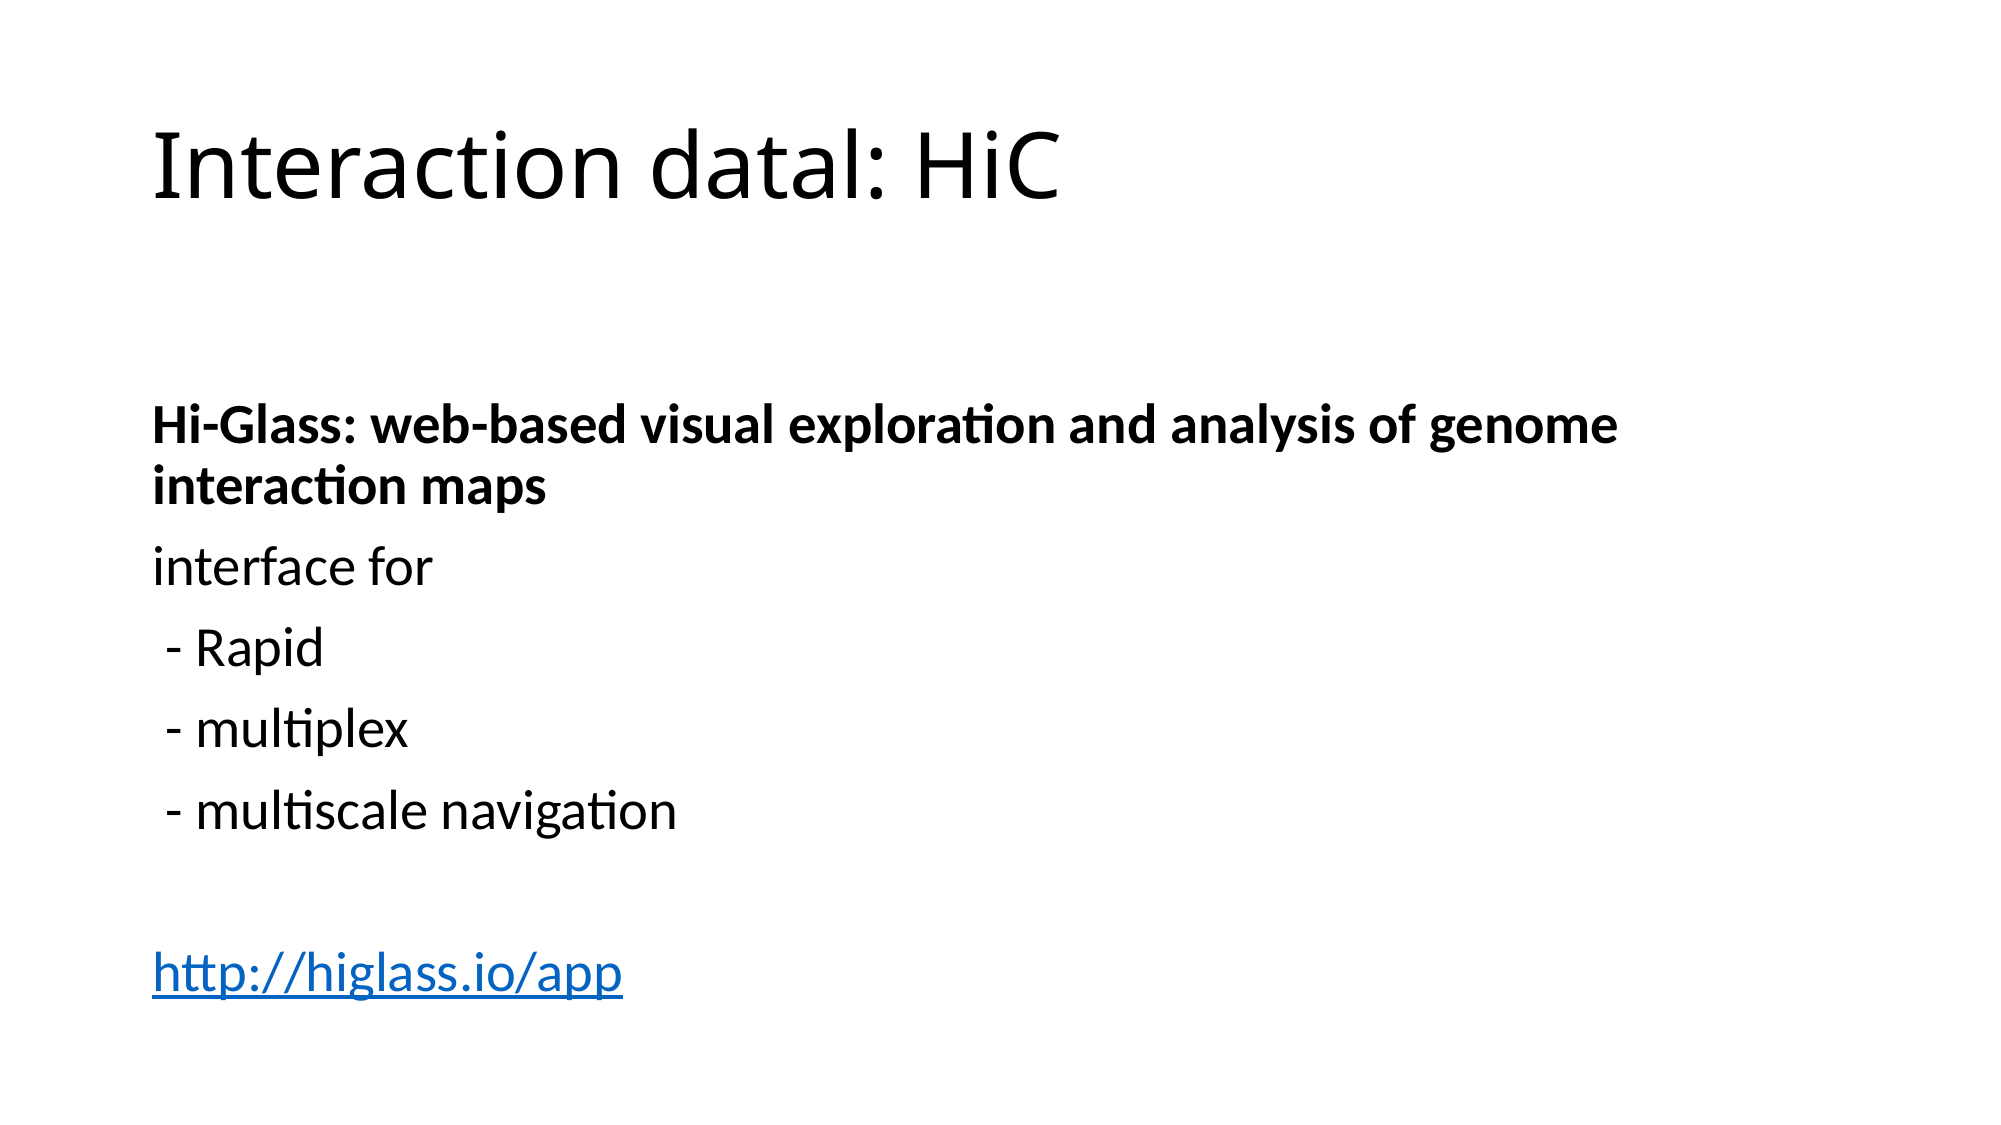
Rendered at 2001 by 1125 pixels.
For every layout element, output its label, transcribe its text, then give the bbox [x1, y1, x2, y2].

title Interaction datal: HiC [137, 59, 1863, 278]
list Hi-Glass: web-based visual exploration and analysis of genome interaction maps interface for - Rapid - multiplex - multiscale navigation http://higlass.io/app [137, 299, 1863, 1014]
